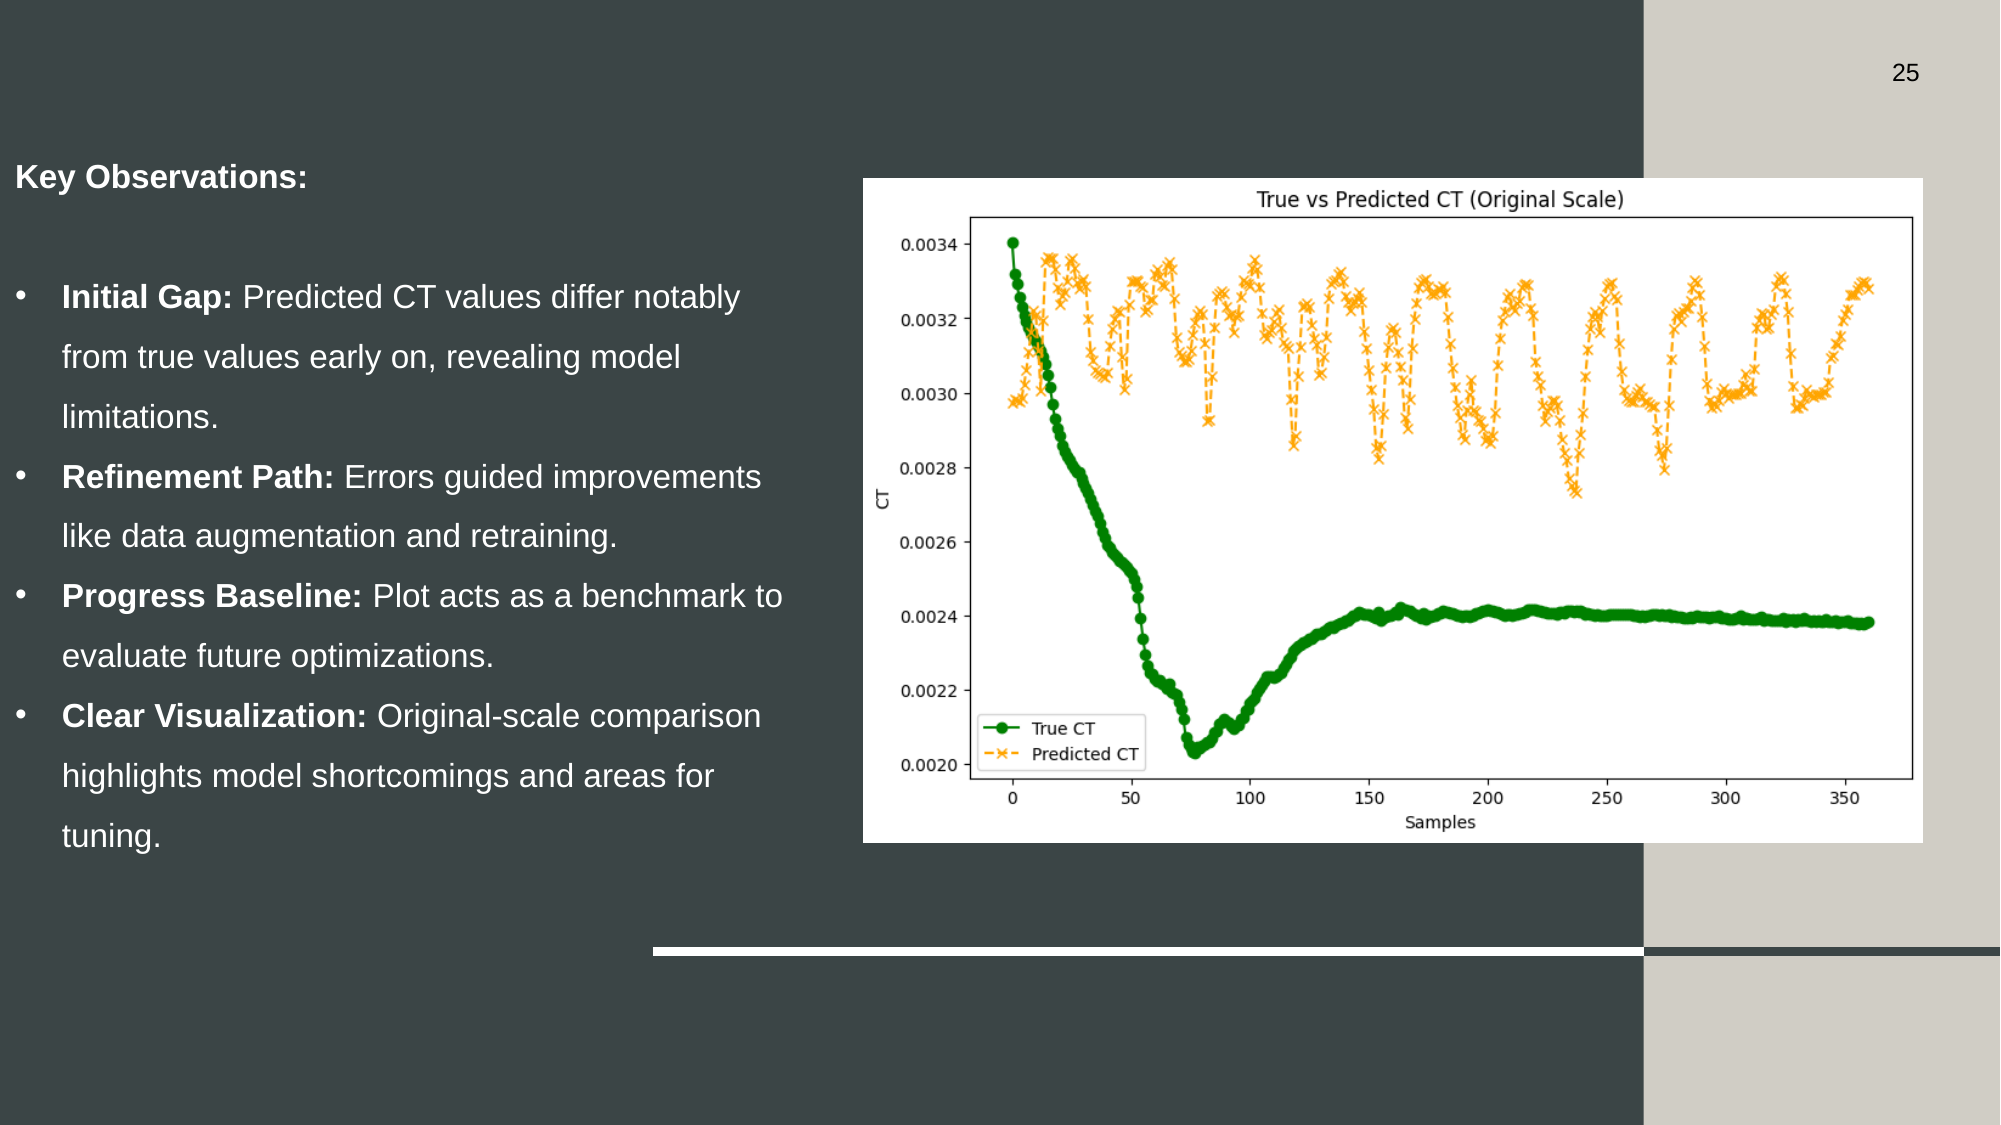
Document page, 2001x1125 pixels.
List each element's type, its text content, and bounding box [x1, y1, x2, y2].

text_box 25 [1660, 49, 1935, 95]
picture [863, 178, 1923, 843]
list Key Observations: Initial Gap: Predicted CT values differ notably from true values early on, revealing model limitations. Refinement Path: Errors guided improvements like data augmentation and retraining. Progress Baseline: Plot acts as a benchmark to evaluate future optimizations. Clear Visualization: Original-scale comparison highlights model shortcomings and areas for tuning. [0, 127, 813, 937]
